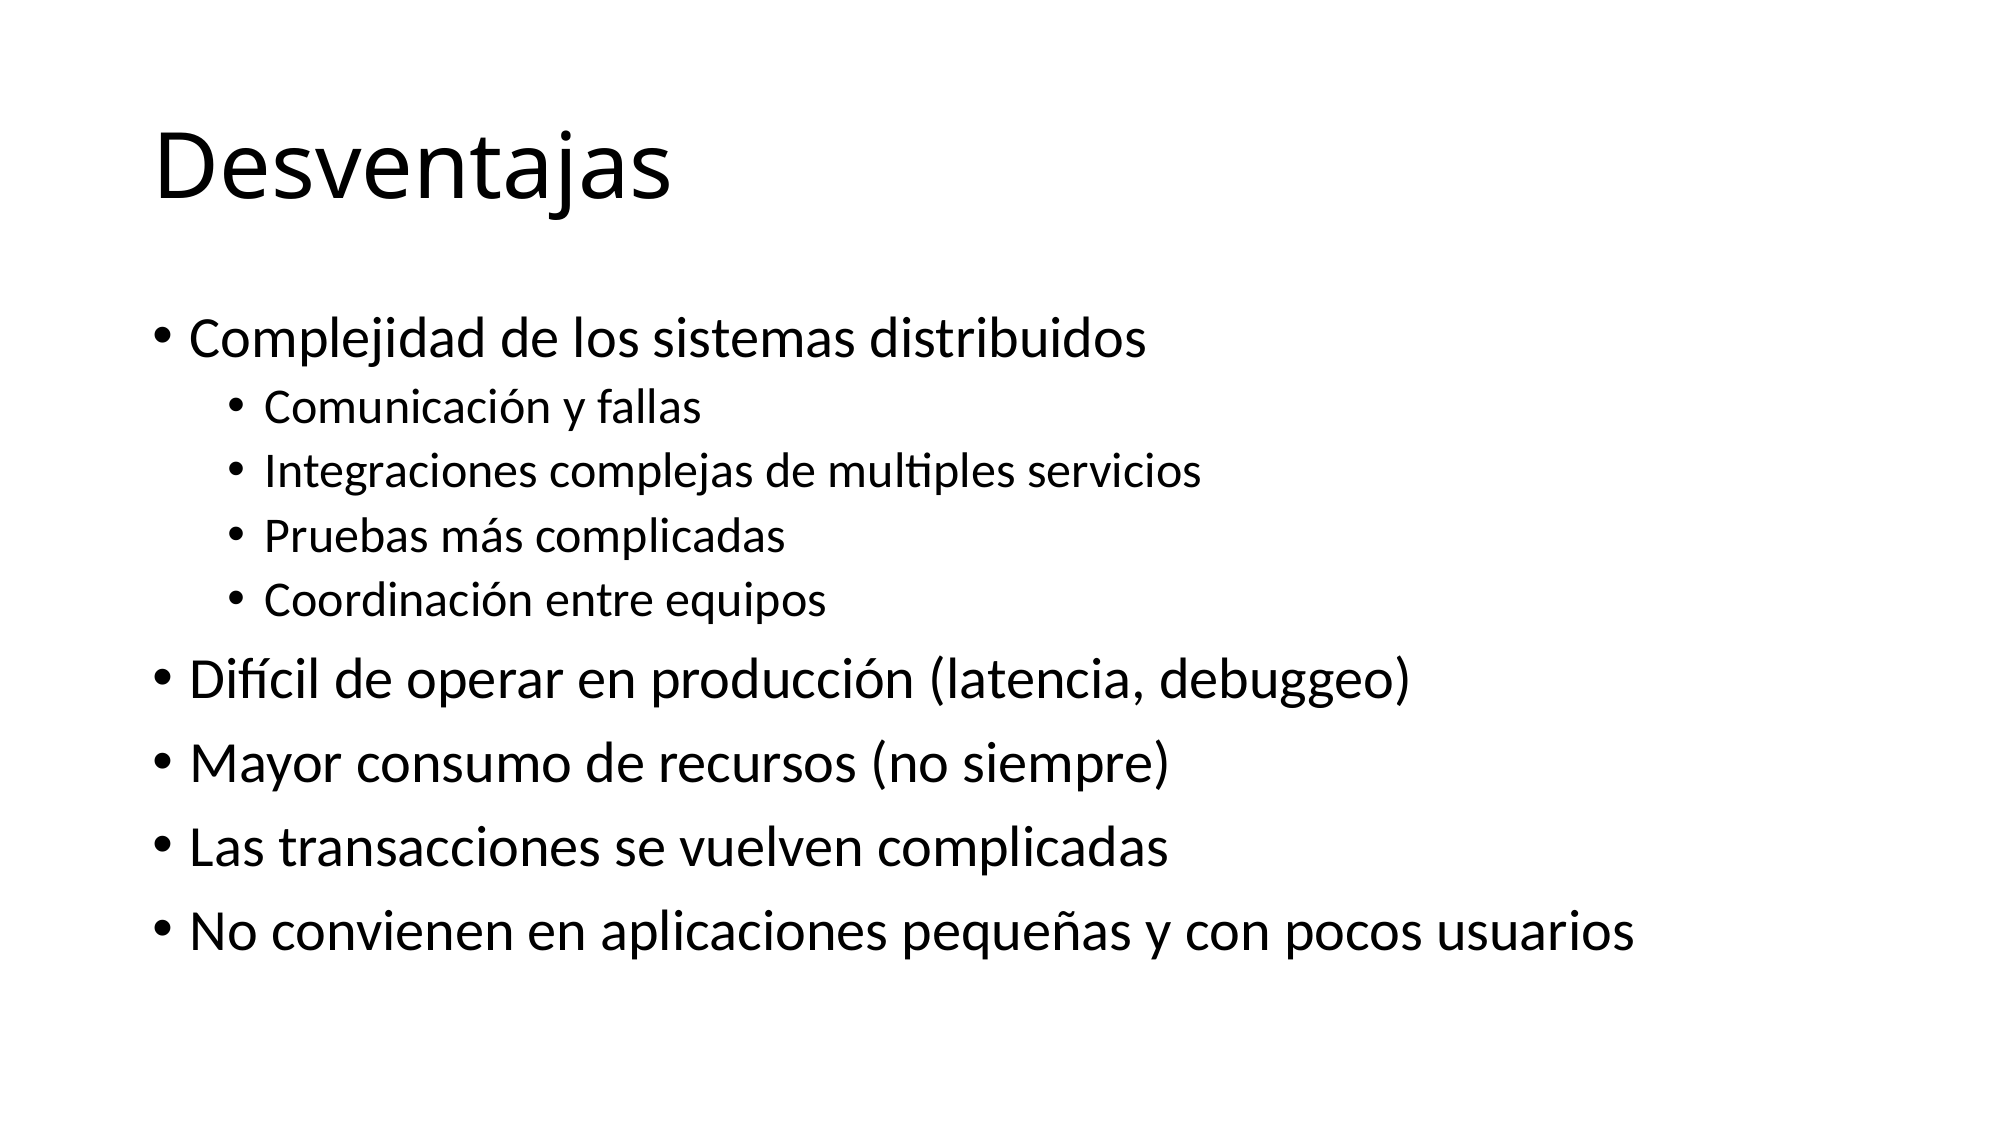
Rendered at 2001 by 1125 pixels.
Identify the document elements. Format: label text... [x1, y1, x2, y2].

title Desventajas [137, 59, 1863, 278]
list Complejidad de los sistemas distribuidos Comunicación y fallas Integraciones complejas de multiples servicios Pruebas más complicadas Coordinación entre equipos Difícil de operar en producción (latencia, debuggeo) Mayor consumo de recursos (no siempre) Las transacciones se vuelven complicadas No convienen en aplicaciones pequeñas y con pocos usuarios [137, 299, 1863, 1014]
